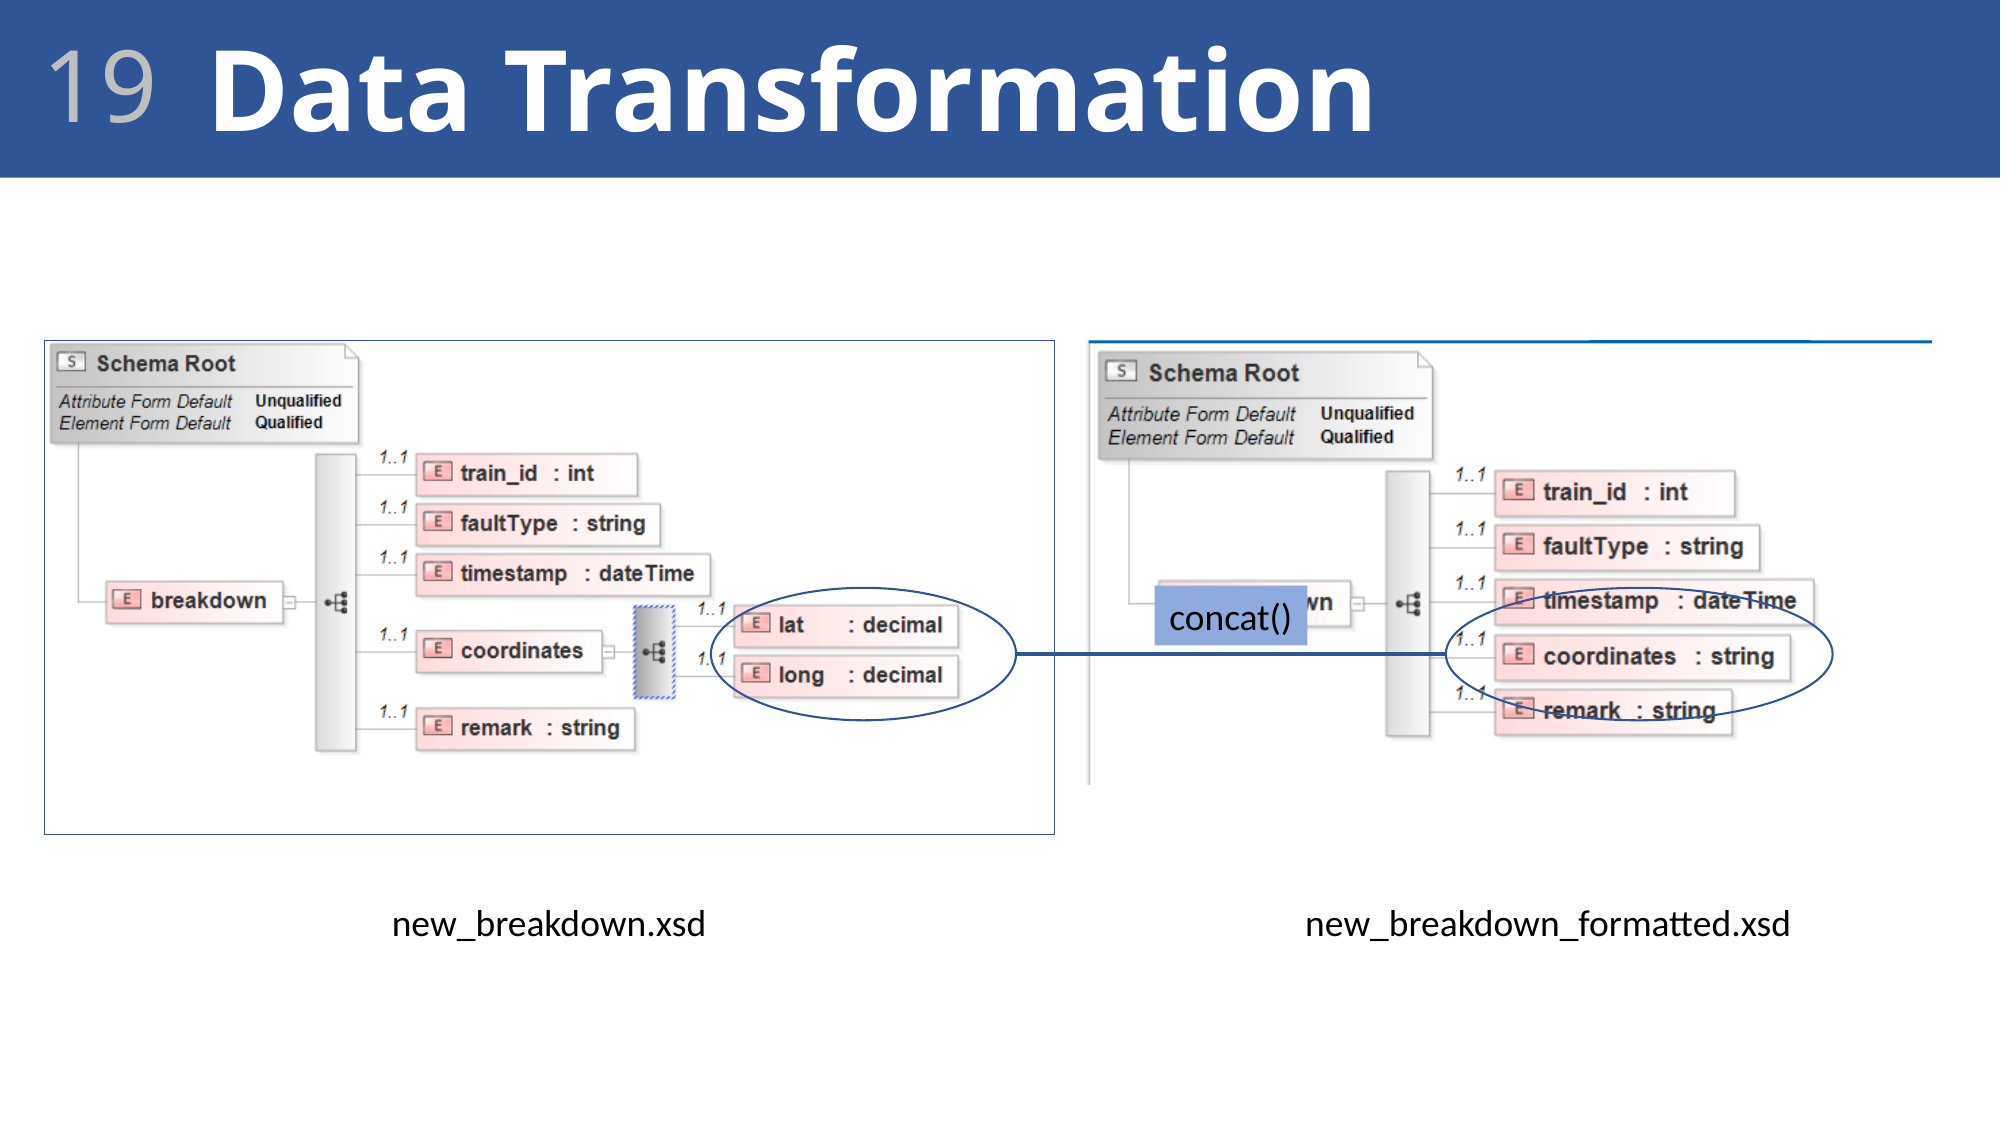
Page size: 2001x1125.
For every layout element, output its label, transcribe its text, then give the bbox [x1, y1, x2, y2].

title Data Transformation [191, 17, 1469, 164]
text_box new_breakdown_formatted.xsd [1290, 891, 1807, 951]
slide_number 19 [27, 41, 191, 140]
picture [44, 340, 1055, 835]
text_box new_breakdown.xsd [377, 891, 722, 951]
picture [1085, 340, 1932, 785]
text_box [0, 0, 2000, 179]
